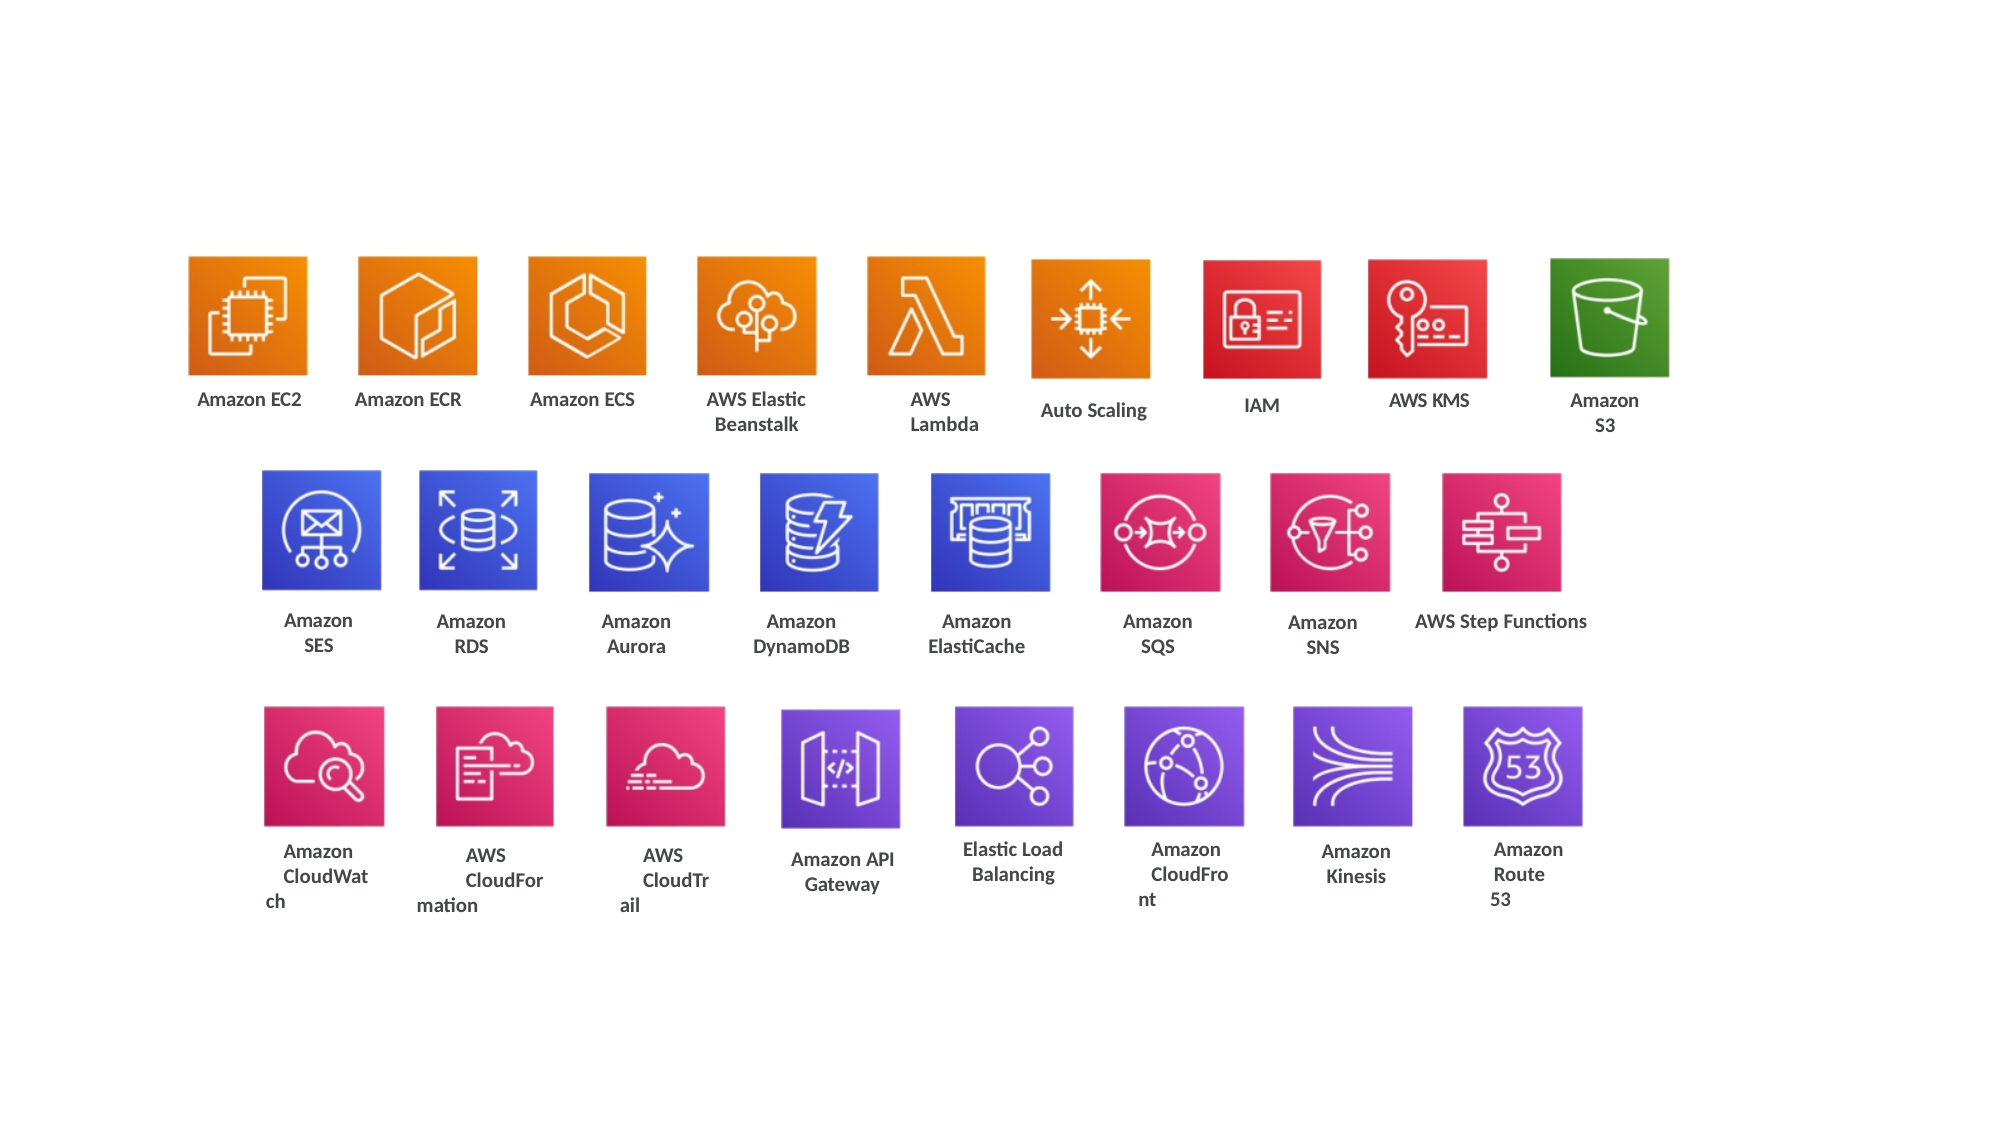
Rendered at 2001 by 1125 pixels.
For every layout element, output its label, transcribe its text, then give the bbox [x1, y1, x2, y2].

text_box Auto Scaling Amazon SQS [1040, 396, 1196, 659]
text_box Amazon ECS Amazon Aurora [529, 385, 675, 659]
text_box AWS Elastic Beanstalk Amazon DynamoDB [706, 385, 853, 659]
text_box Amazon EC2 Amazon SES [197, 385, 355, 657]
picture [1461, 704, 1584, 828]
picture [1548, 257, 1672, 380]
text_box AWS Lambda Amazon ElastiCache [897, 385, 1029, 659]
text_box AWS KMS Amazon S3 AWS Step Functions [1389, 386, 1643, 634]
text_box Amazon Kinesis [1321, 837, 1394, 888]
picture [263, 704, 387, 828]
picture [1367, 257, 1490, 380]
picture [1201, 259, 1324, 380]
picture [357, 254, 480, 378]
picture [588, 472, 712, 593]
text_box Amazon ECR Amazon RDS [355, 385, 509, 659]
picture [1441, 472, 1563, 593]
text_box Amazon CloudWatch [265, 837, 374, 913]
picture [1292, 704, 1415, 828]
text_box Amazon SNS [1288, 608, 1361, 659]
picture [1029, 257, 1153, 380]
picture [604, 704, 728, 828]
text_box IAM [1244, 391, 1302, 417]
picture [526, 254, 649, 378]
text_box Elastic Load Balancing [963, 835, 1067, 886]
text_box AWS CloudTrail [619, 841, 710, 917]
text_box Amazon CloudFront [1138, 835, 1237, 911]
picture [1123, 704, 1247, 828]
text_box Amazon Route 53 [1490, 835, 1570, 911]
text_box Amazon API Gateway [791, 845, 898, 896]
picture [866, 254, 987, 378]
picture [694, 254, 818, 378]
picture [1098, 472, 1222, 593]
picture [1269, 472, 1393, 593]
picture [954, 704, 1075, 828]
picture [779, 707, 903, 830]
picture [261, 469, 384, 593]
picture [434, 704, 555, 828]
text_box AWS CloudFormation [416, 841, 559, 917]
picture [929, 472, 1053, 593]
picture [186, 254, 309, 378]
picture [759, 472, 880, 593]
picture [417, 469, 540, 593]
